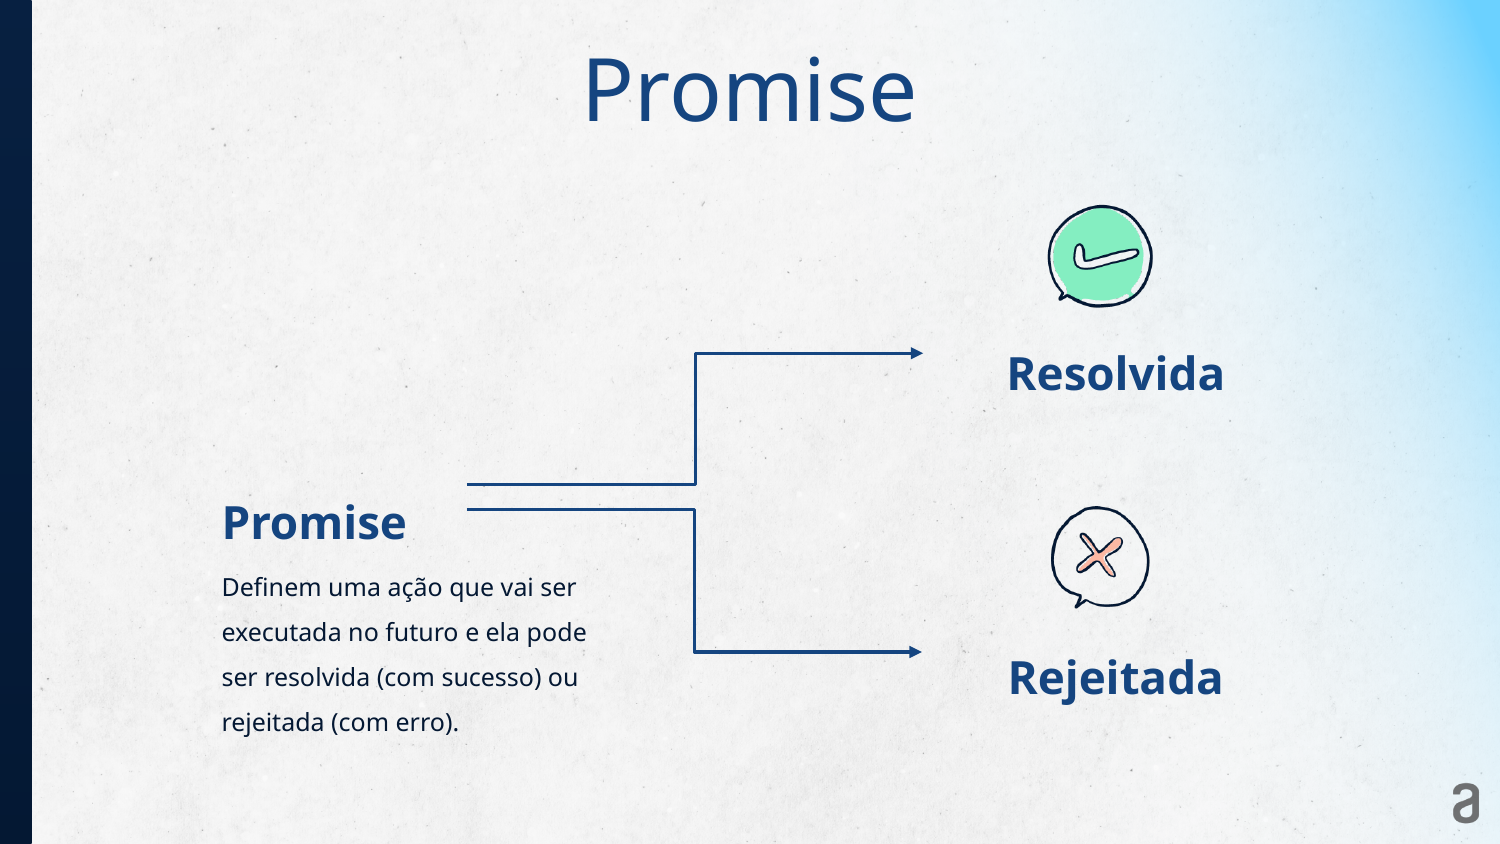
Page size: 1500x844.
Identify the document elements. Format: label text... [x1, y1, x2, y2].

text_box Rejeitada [940, 630, 1292, 695]
text_box [0, 0, 32, 844]
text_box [466, 353, 924, 485]
text_box Resolvida [940, 326, 1292, 391]
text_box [466, 508, 923, 653]
text_box Definem uma ação que vai ser executada no futuro e ela pode ser resolvida (com sucesso) ou rejeitada (com erro). [206, 527, 632, 765]
picture [32, 0, 1500, 844]
text_box Promise [183, 44, 1316, 154]
text_box Promise [206, 475, 476, 527]
